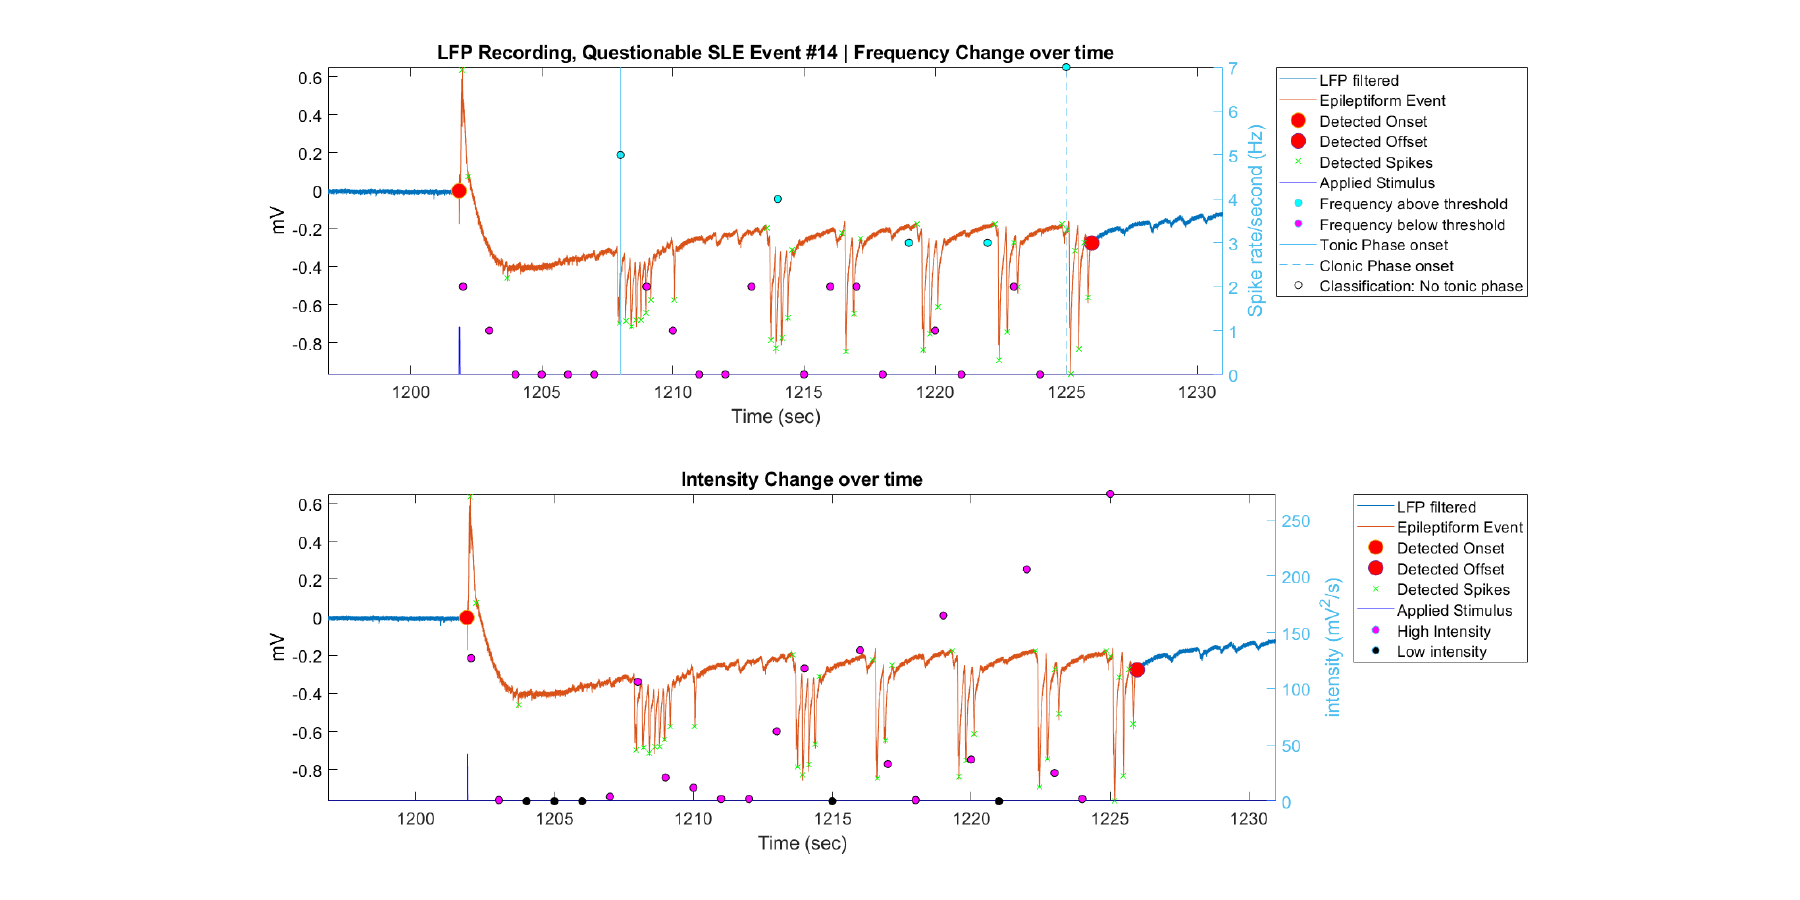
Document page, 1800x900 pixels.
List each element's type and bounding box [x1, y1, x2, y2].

picture [126, 0, 1674, 900]
